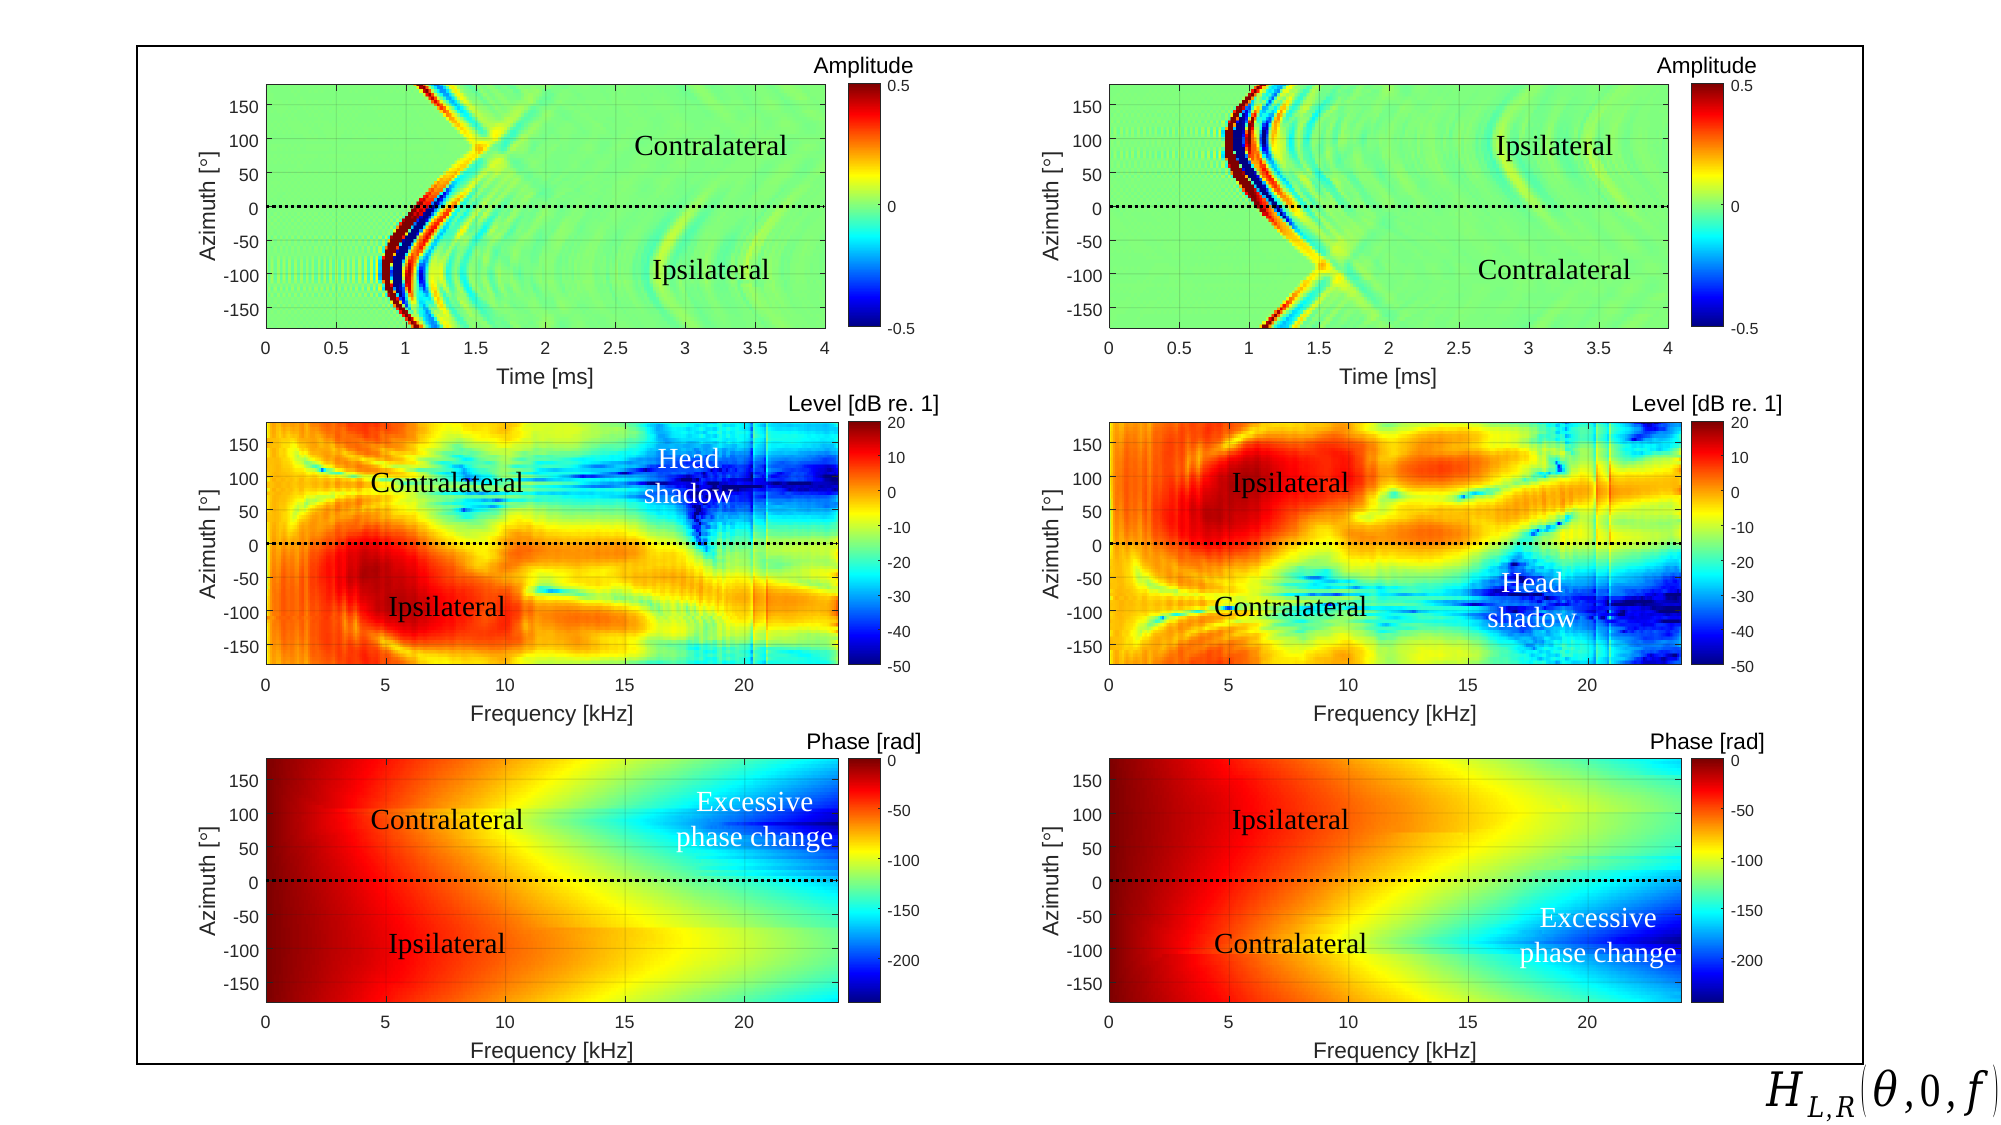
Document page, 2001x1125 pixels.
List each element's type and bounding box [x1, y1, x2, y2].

text_box [136, 45, 156, 1065]
text_box [1844, 45, 1864, 1065]
picture [156, 0, 1844, 1125]
